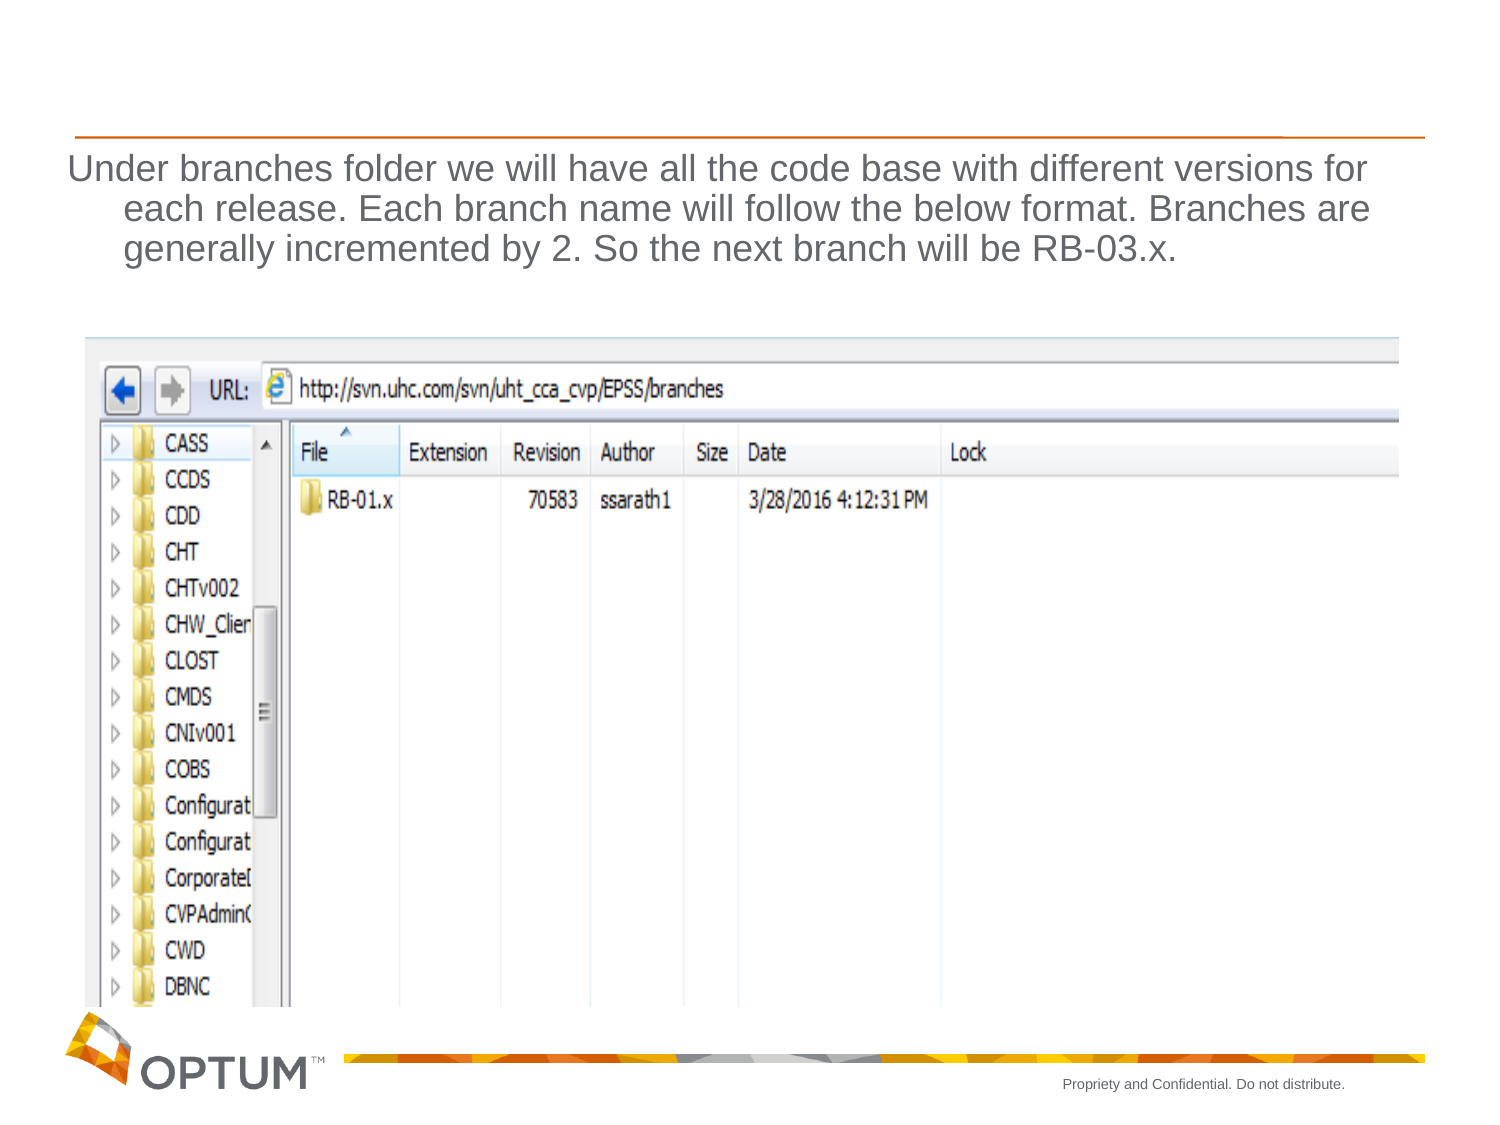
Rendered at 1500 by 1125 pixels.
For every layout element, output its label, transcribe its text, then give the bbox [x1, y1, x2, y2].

picture [343, 1054, 1425, 1063]
picture [85, 337, 1399, 1007]
picture [62, 1009, 327, 1092]
list Under branches folder we will have all the code base with different versions for each release. Each branch name will follow the below format. Branches are generally incremented by 2. So the next branch will be RB-03.x. [67, 149, 1417, 400]
